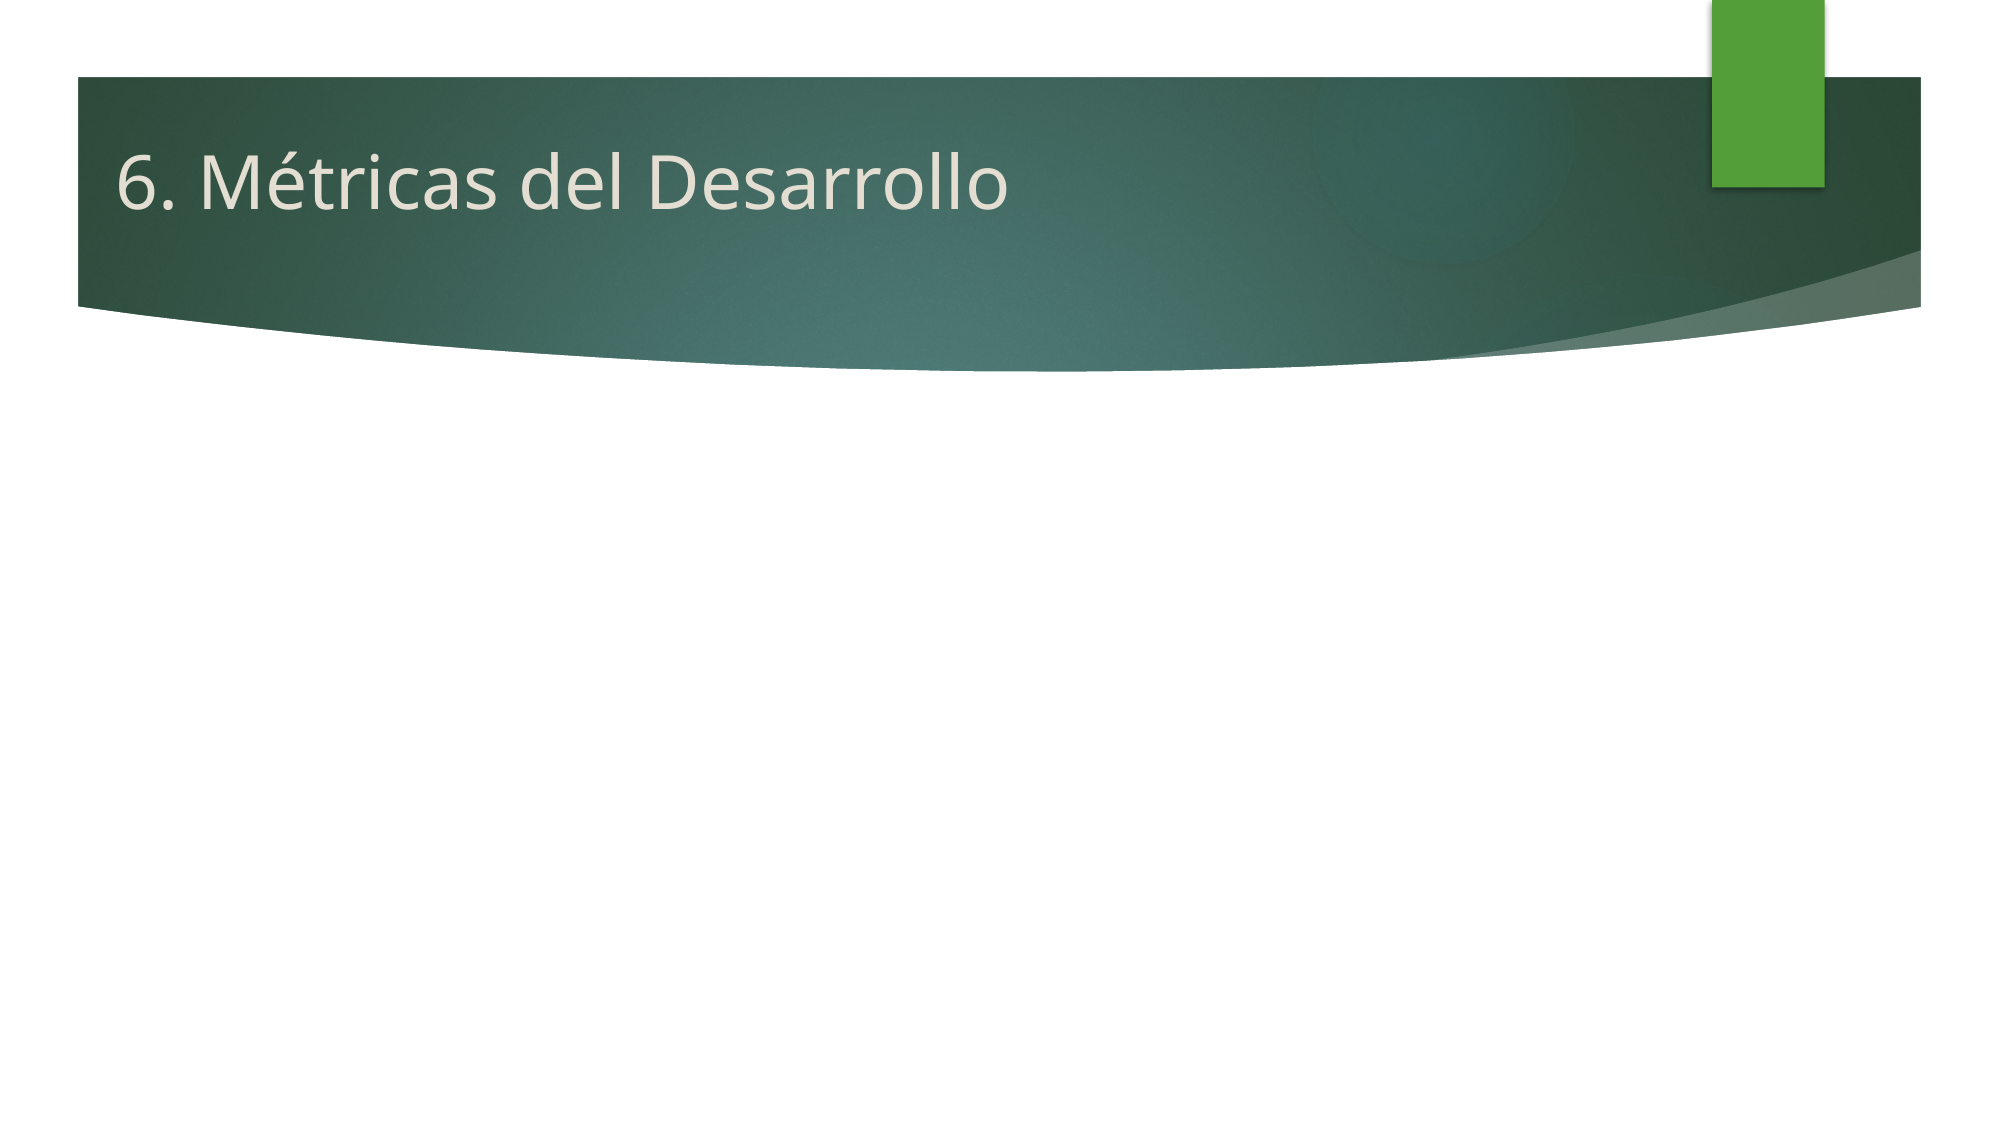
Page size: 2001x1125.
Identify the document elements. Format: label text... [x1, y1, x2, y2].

text_box 6. Métricas del Desarrollo [100, 70, 1511, 288]
